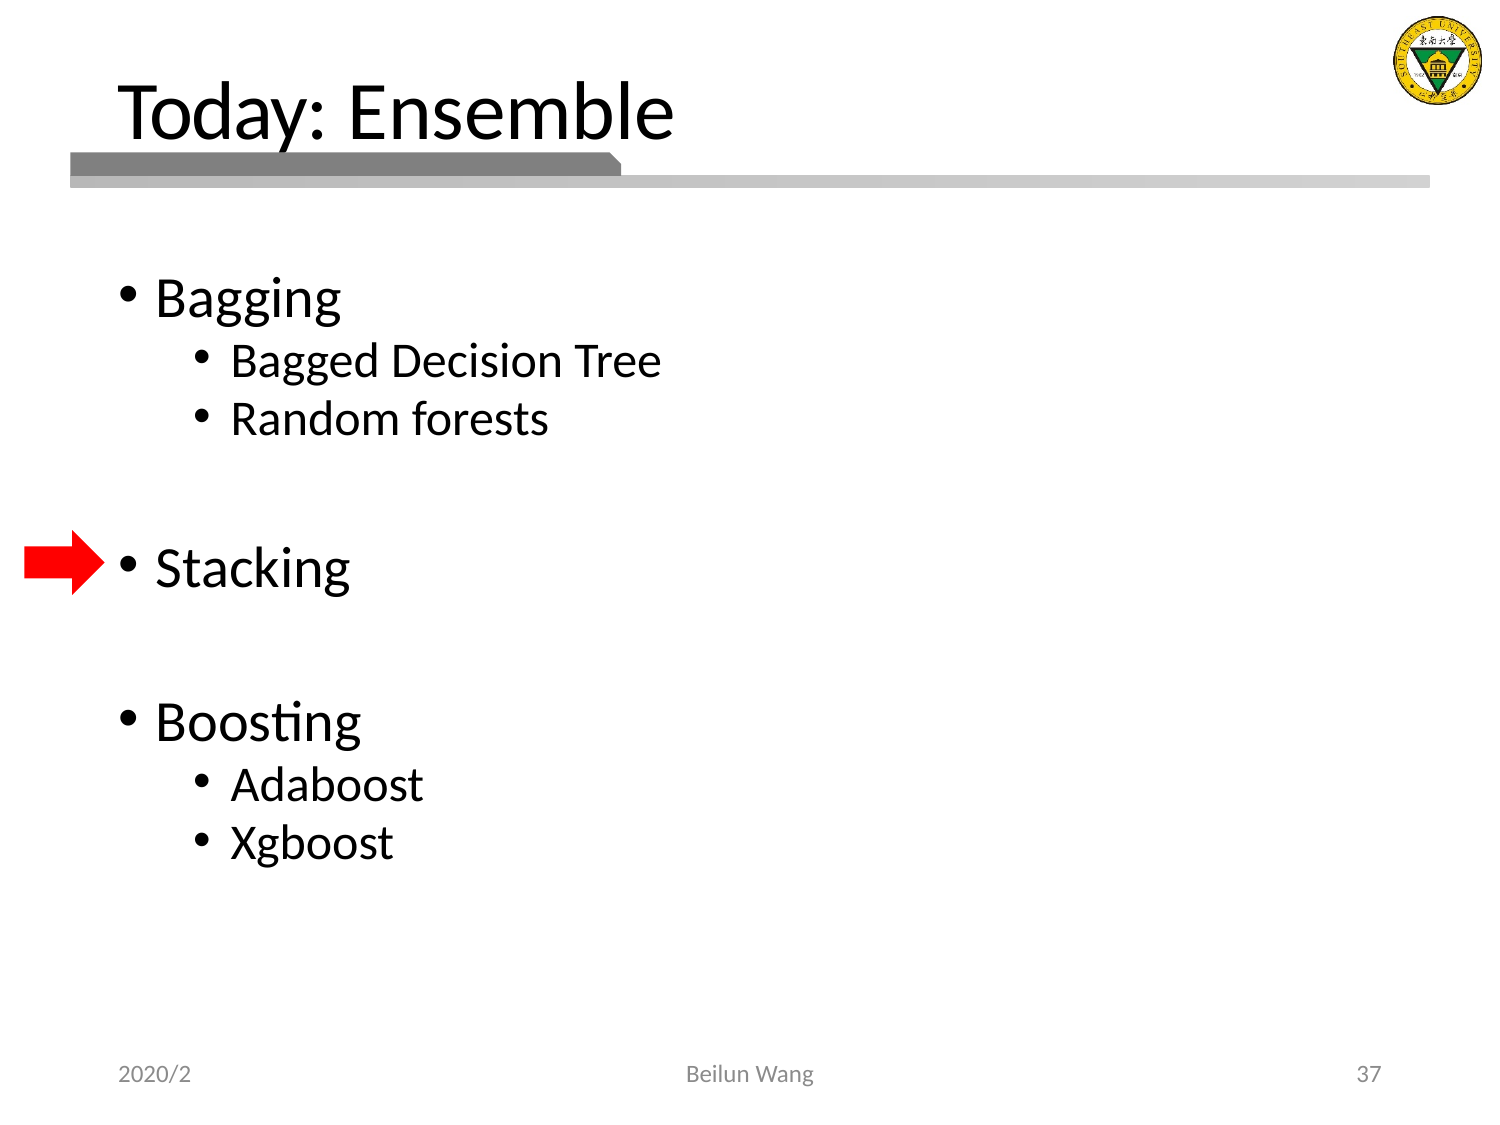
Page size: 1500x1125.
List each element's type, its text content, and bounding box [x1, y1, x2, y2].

text_box [24, 530, 105, 595]
title Today: Ensemble [103, 59, 1361, 156]
footer Beilun Wang [496, 1042, 1004, 1103]
slide_number 37 [1059, 1042, 1397, 1103]
picture [1393, 16, 1482, 105]
slide_number 2020/2 [103, 1042, 441, 1103]
list Bagging Bagged Decision Tree Random forests Stacking Boosting Adaboost Xgboost [103, 264, 1397, 1014]
